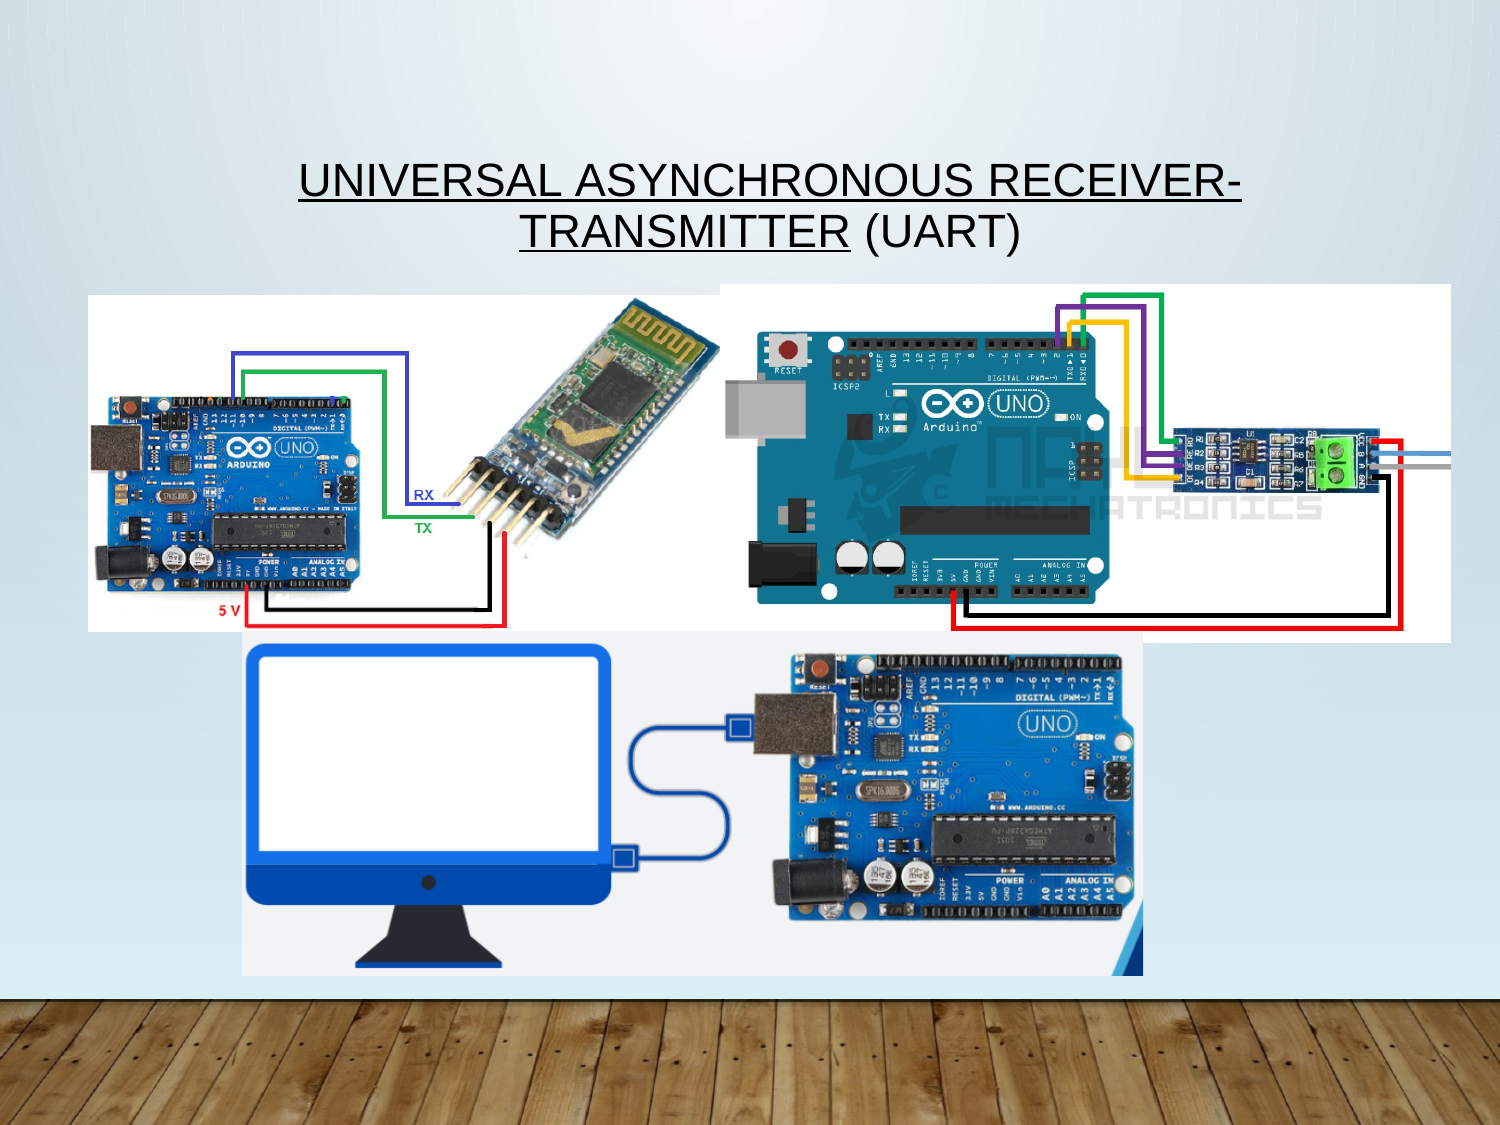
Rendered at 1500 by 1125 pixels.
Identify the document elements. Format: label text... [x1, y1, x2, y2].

picture [0, 999, 1500, 1125]
picture [88, 284, 1451, 977]
title Universal Asynchronous Receiver-Transmitter (uart) [206, 149, 1334, 295]
